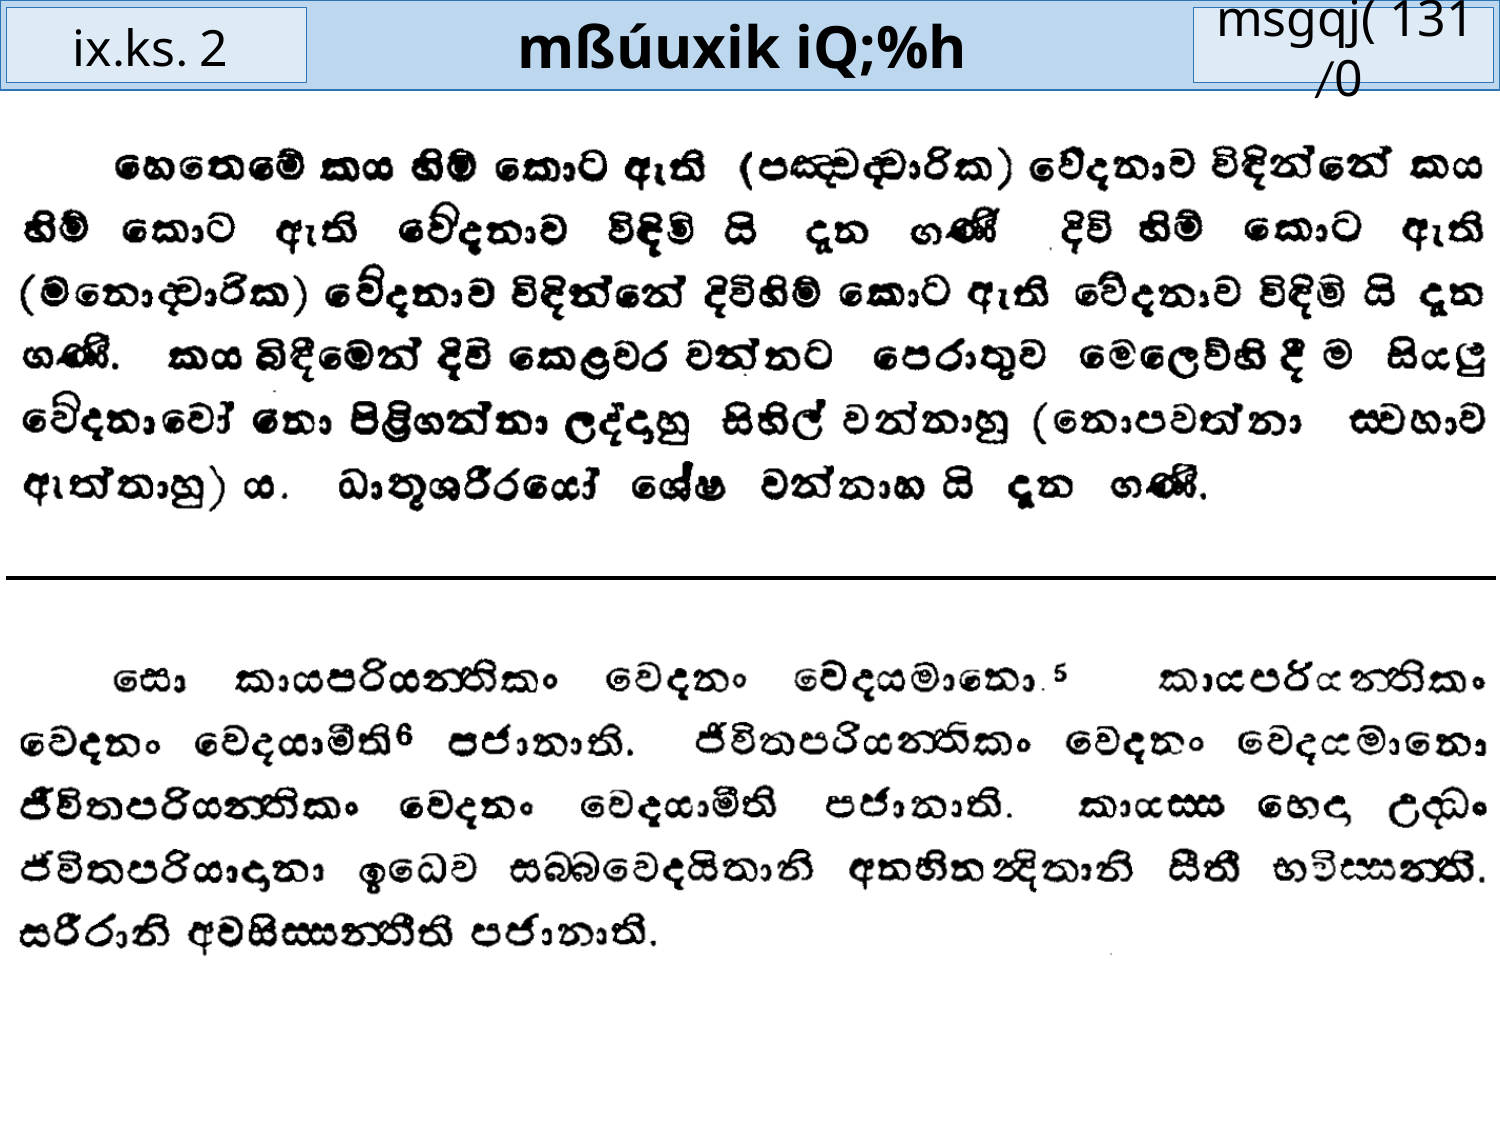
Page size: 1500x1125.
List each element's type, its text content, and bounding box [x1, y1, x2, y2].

text_box msgqj( 131/0 [1194, 10, 1497, 82]
picture [6, 138, 1497, 519]
text_box ix.ks. 2 [6, 10, 308, 82]
picture [4, 647, 1496, 959]
text_box mßúuxik iQ;%h [316, 9, 1184, 81]
